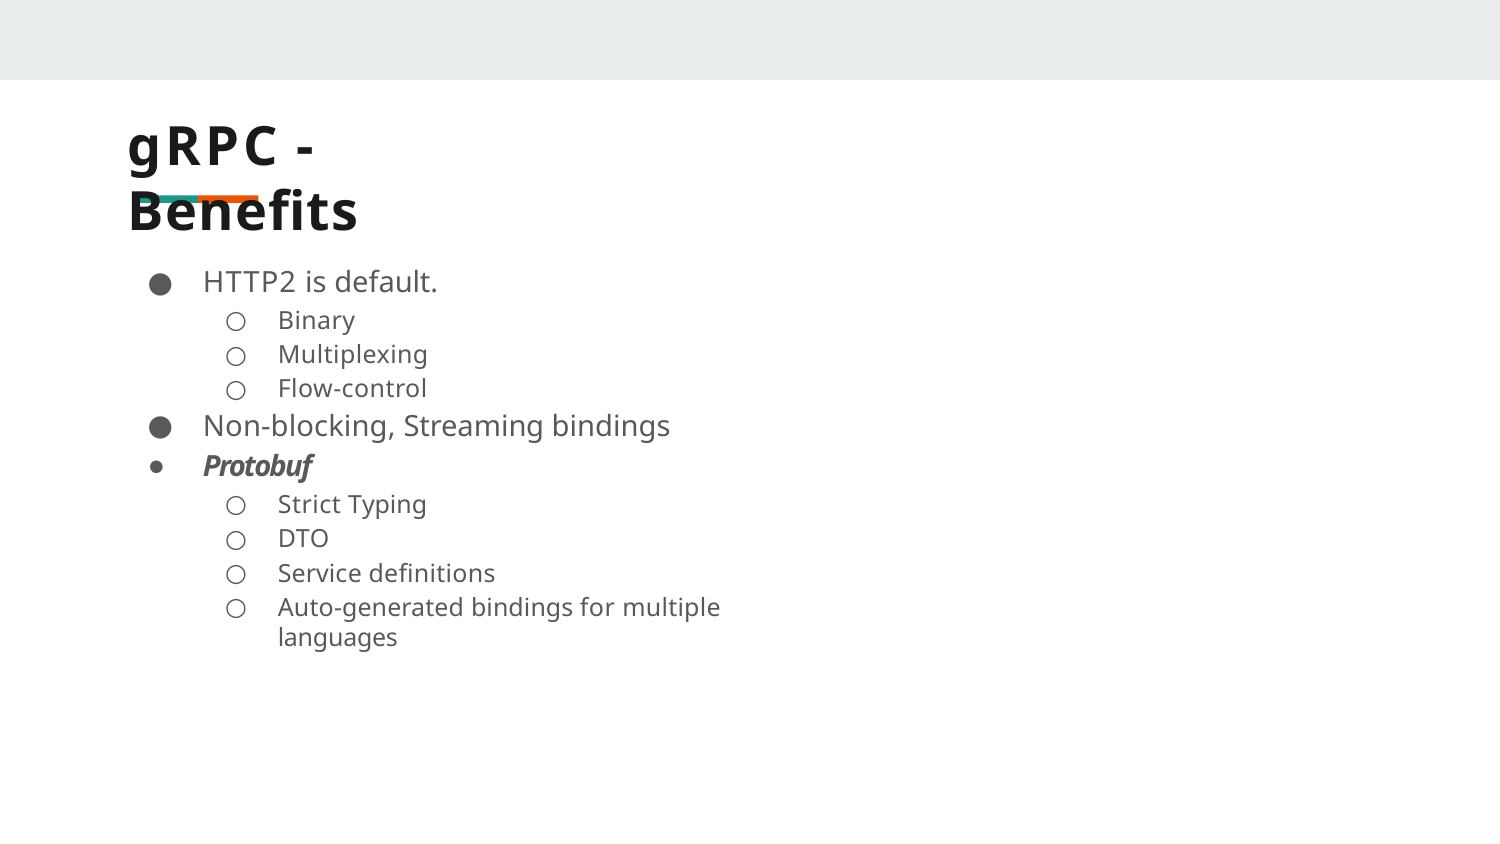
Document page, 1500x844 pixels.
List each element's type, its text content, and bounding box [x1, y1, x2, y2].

title gRPC - Beneﬁts [125, 109, 533, 253]
text_box HTTP2 is default. Binary Multiplexing Flow-control Non-blocking, Streaming bindings Protobuf Strict Typing DTO Service deﬁnitions Auto-generated bindings for multiple languages [145, 254, 798, 652]
